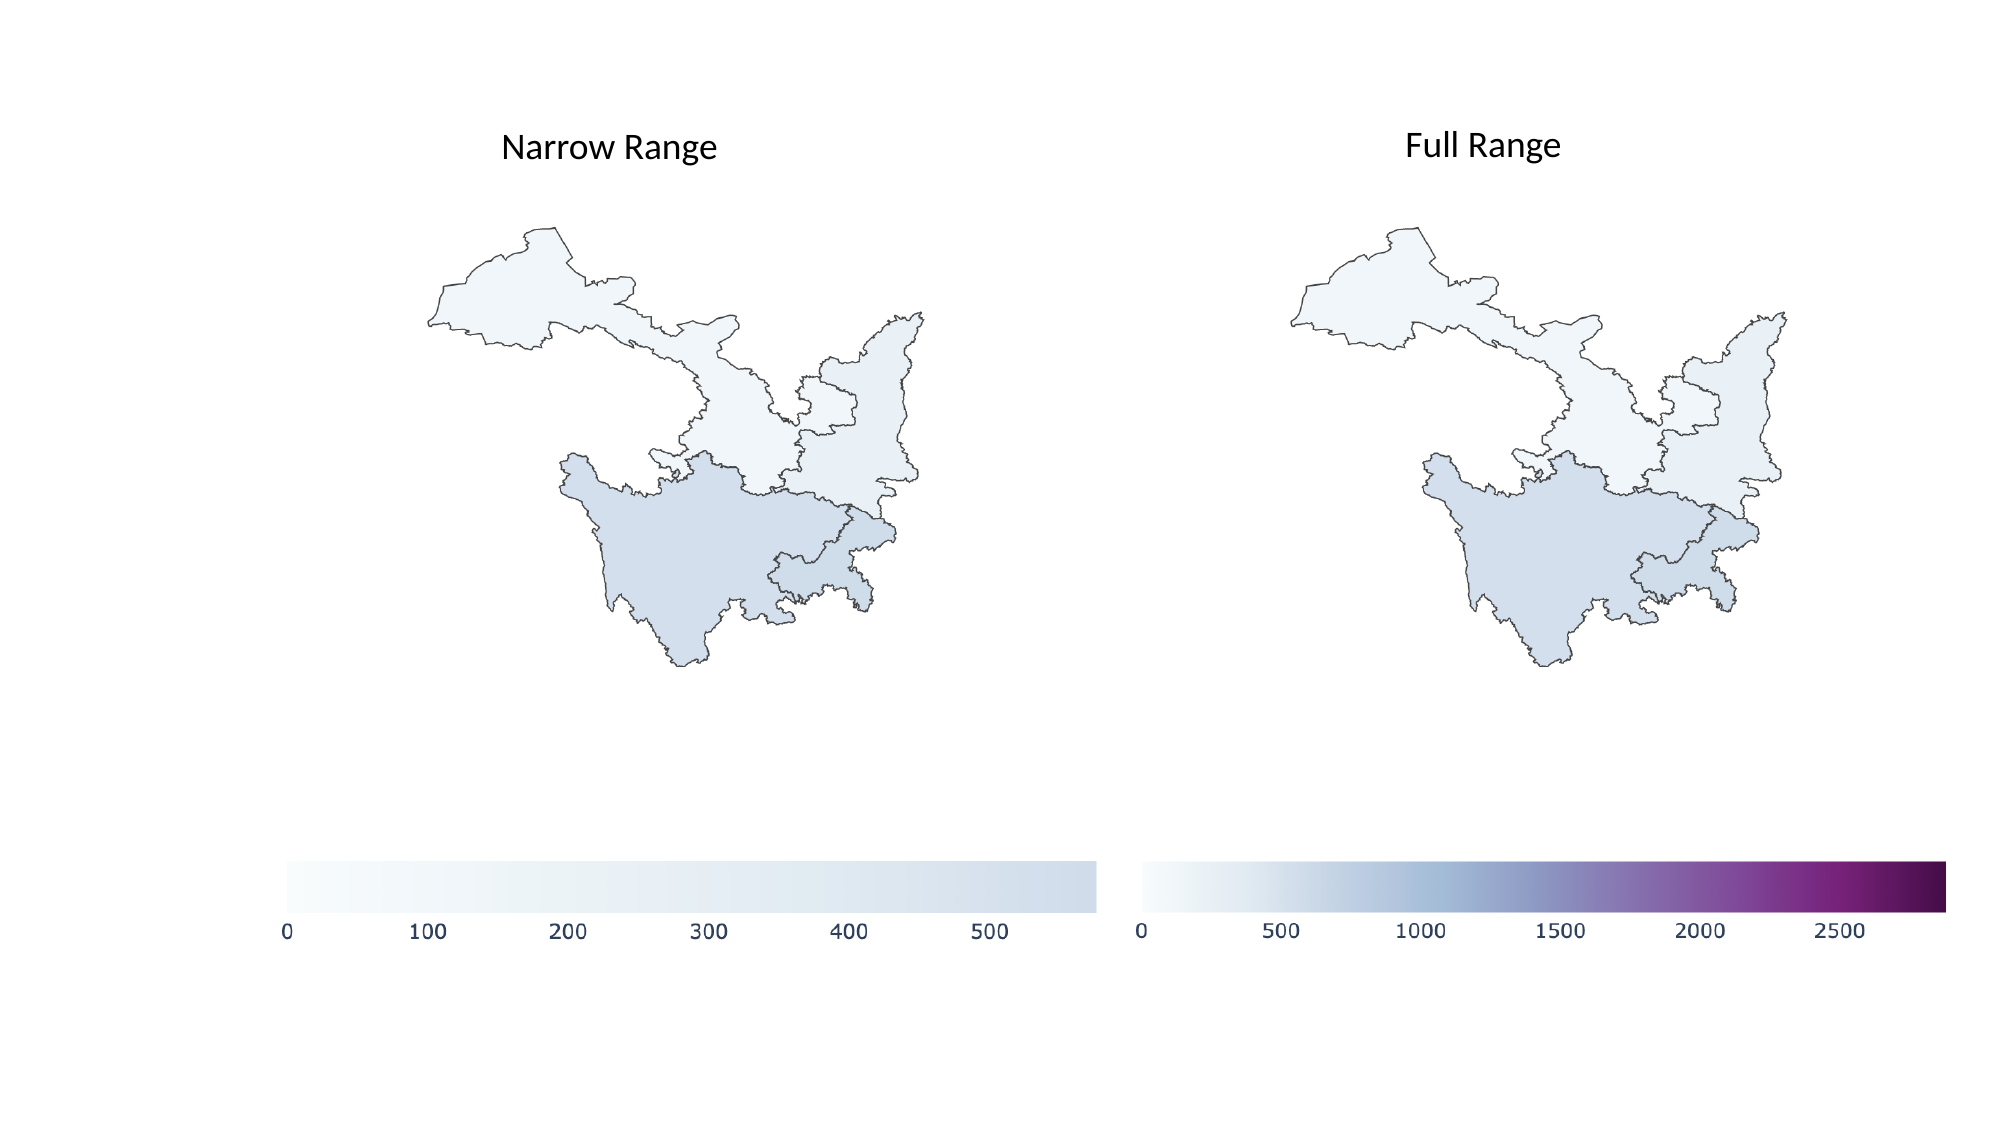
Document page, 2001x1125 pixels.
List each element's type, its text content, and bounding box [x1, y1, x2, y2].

picture [274, 854, 1102, 942]
picture [1233, 216, 1825, 672]
picture [371, 216, 962, 672]
picture [1130, 850, 1958, 947]
text_box Full Range [1390, 112, 1577, 173]
text_box Narrow Range [486, 114, 733, 174]
